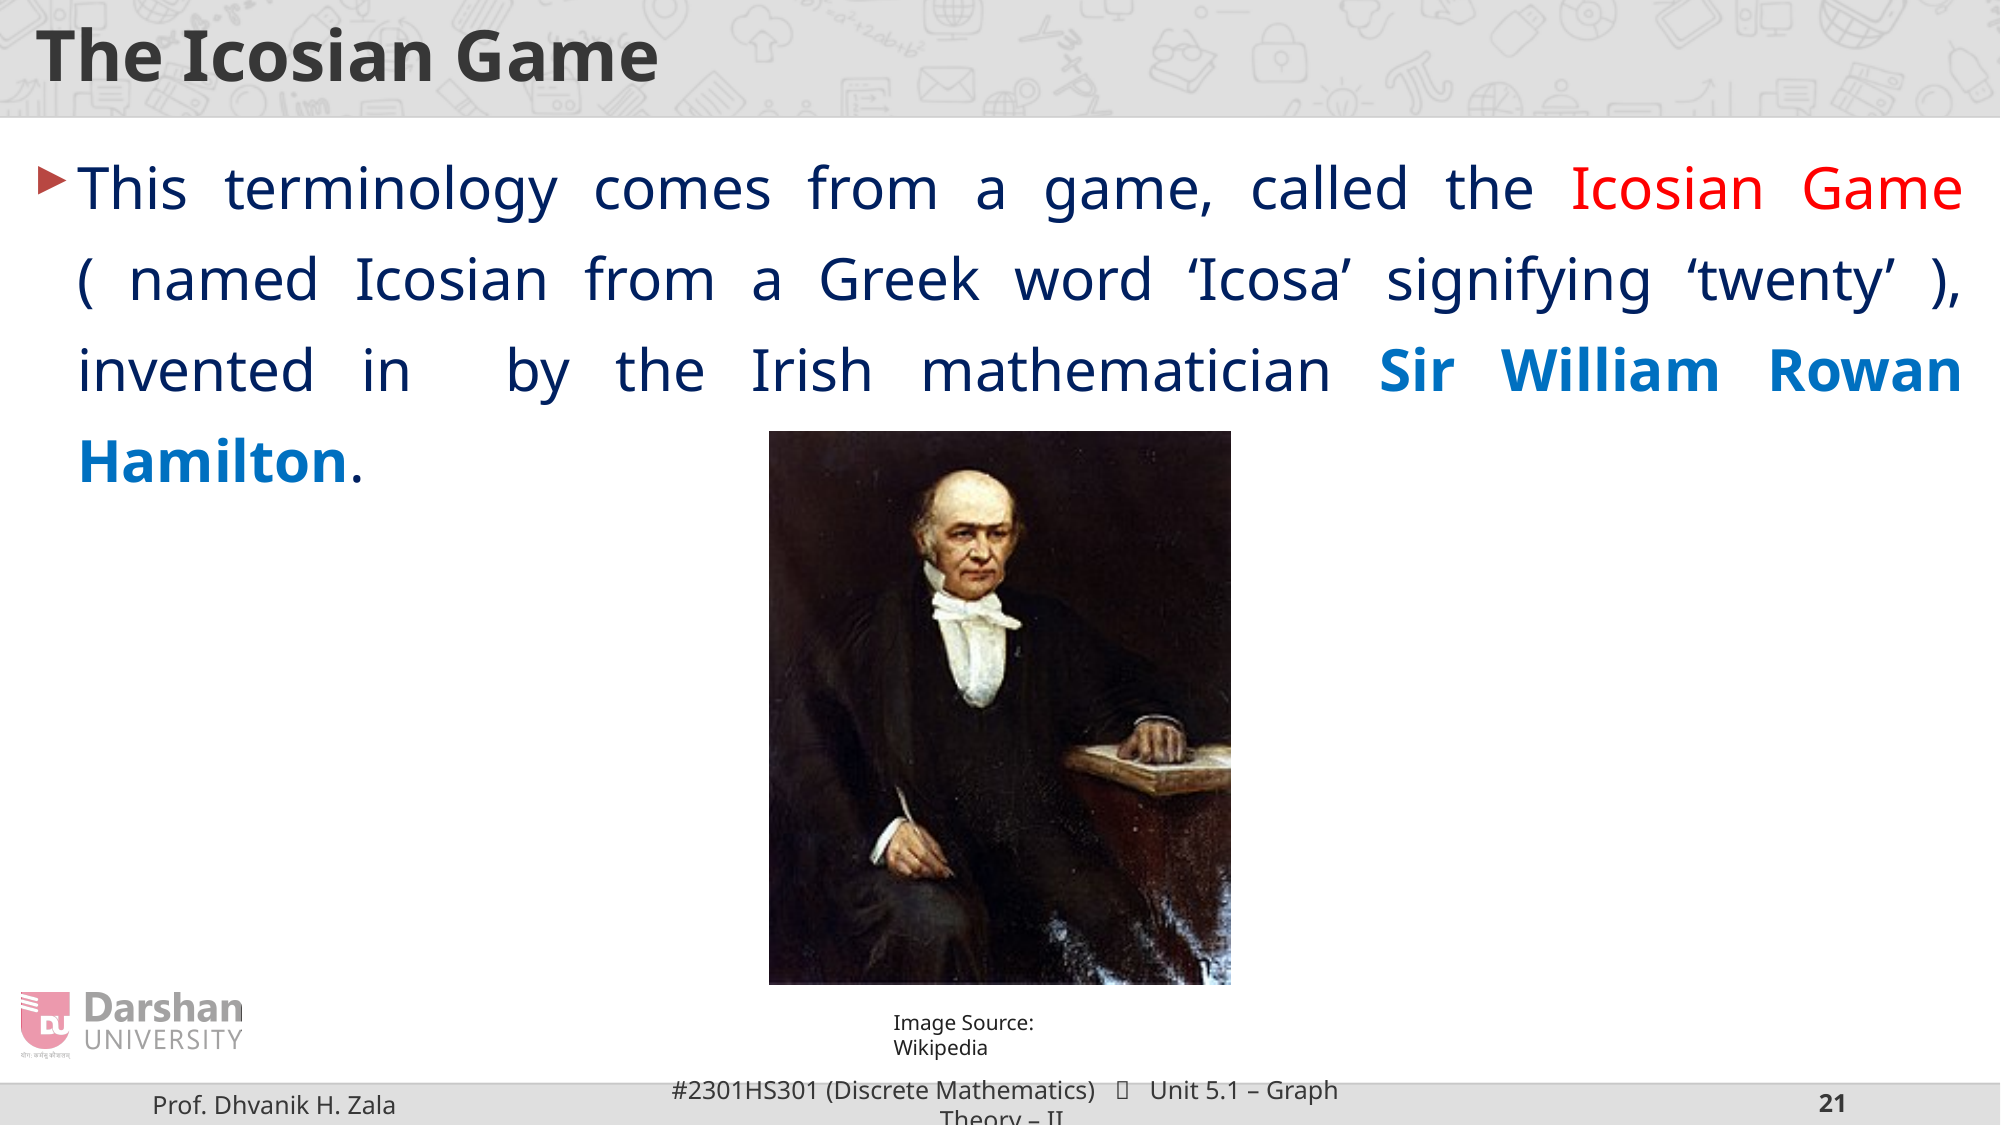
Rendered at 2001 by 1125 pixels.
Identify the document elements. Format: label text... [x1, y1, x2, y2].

picture [769, 431, 1231, 985]
text_box Image Source: Wikipedia [878, 1001, 1122, 1067]
title The Icosian Game [0, 0, 2000, 117]
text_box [21, 992, 242, 1059]
